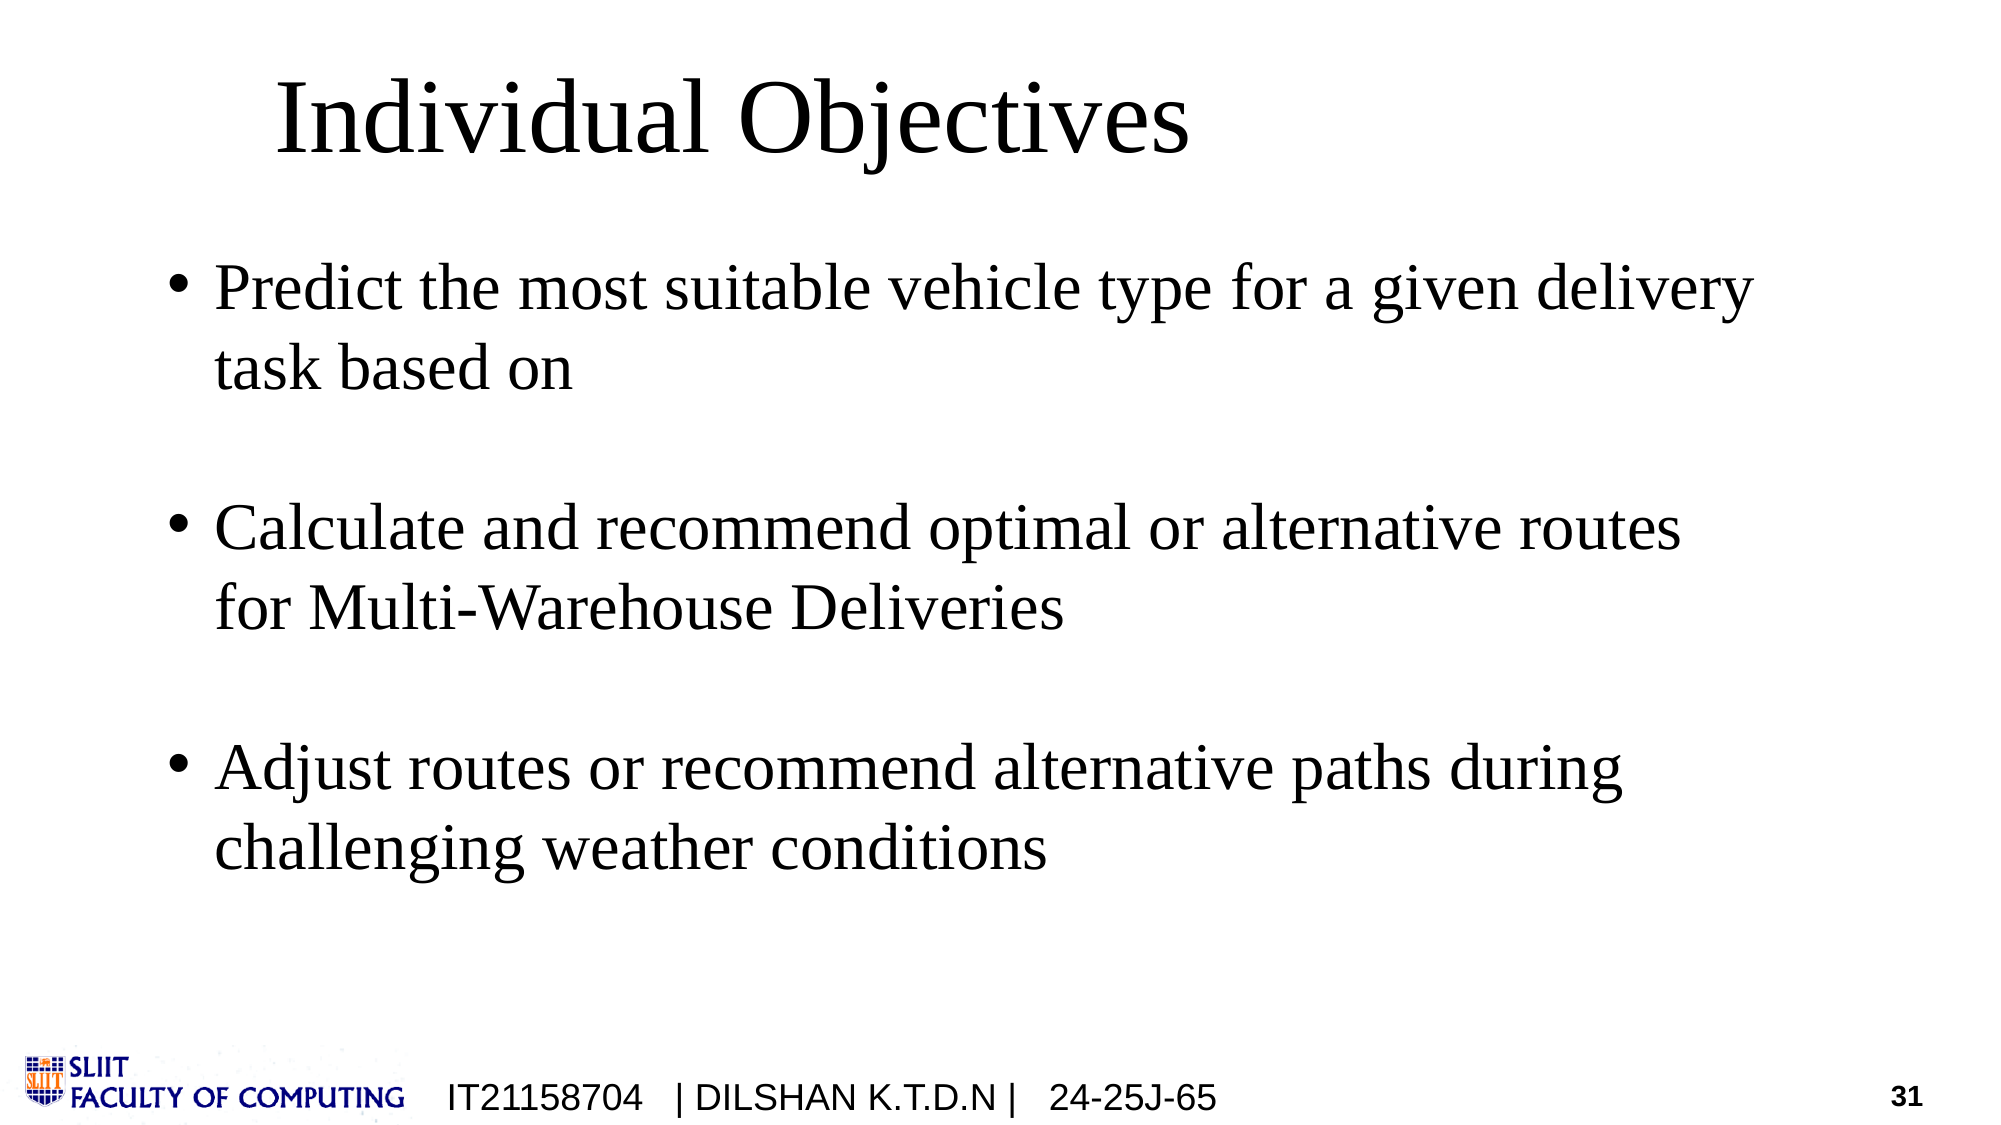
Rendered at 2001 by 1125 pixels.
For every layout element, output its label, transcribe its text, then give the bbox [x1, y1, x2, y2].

title Individual Objectives [172, 52, 1295, 183]
picture [0, 1045, 413, 1125]
text_box Predict the most suitable vehicle type for a given delivery task based on Calculate and recommend optimal or alternative routes for Multi-Warehouse Deliveries Adjust routes or recommend alternative paths during challenging weather conditions [152, 235, 1794, 970]
text_box IT21158704 | DILSHAN K.T.D.N | 24-25J-65 [431, 1065, 1550, 1125]
